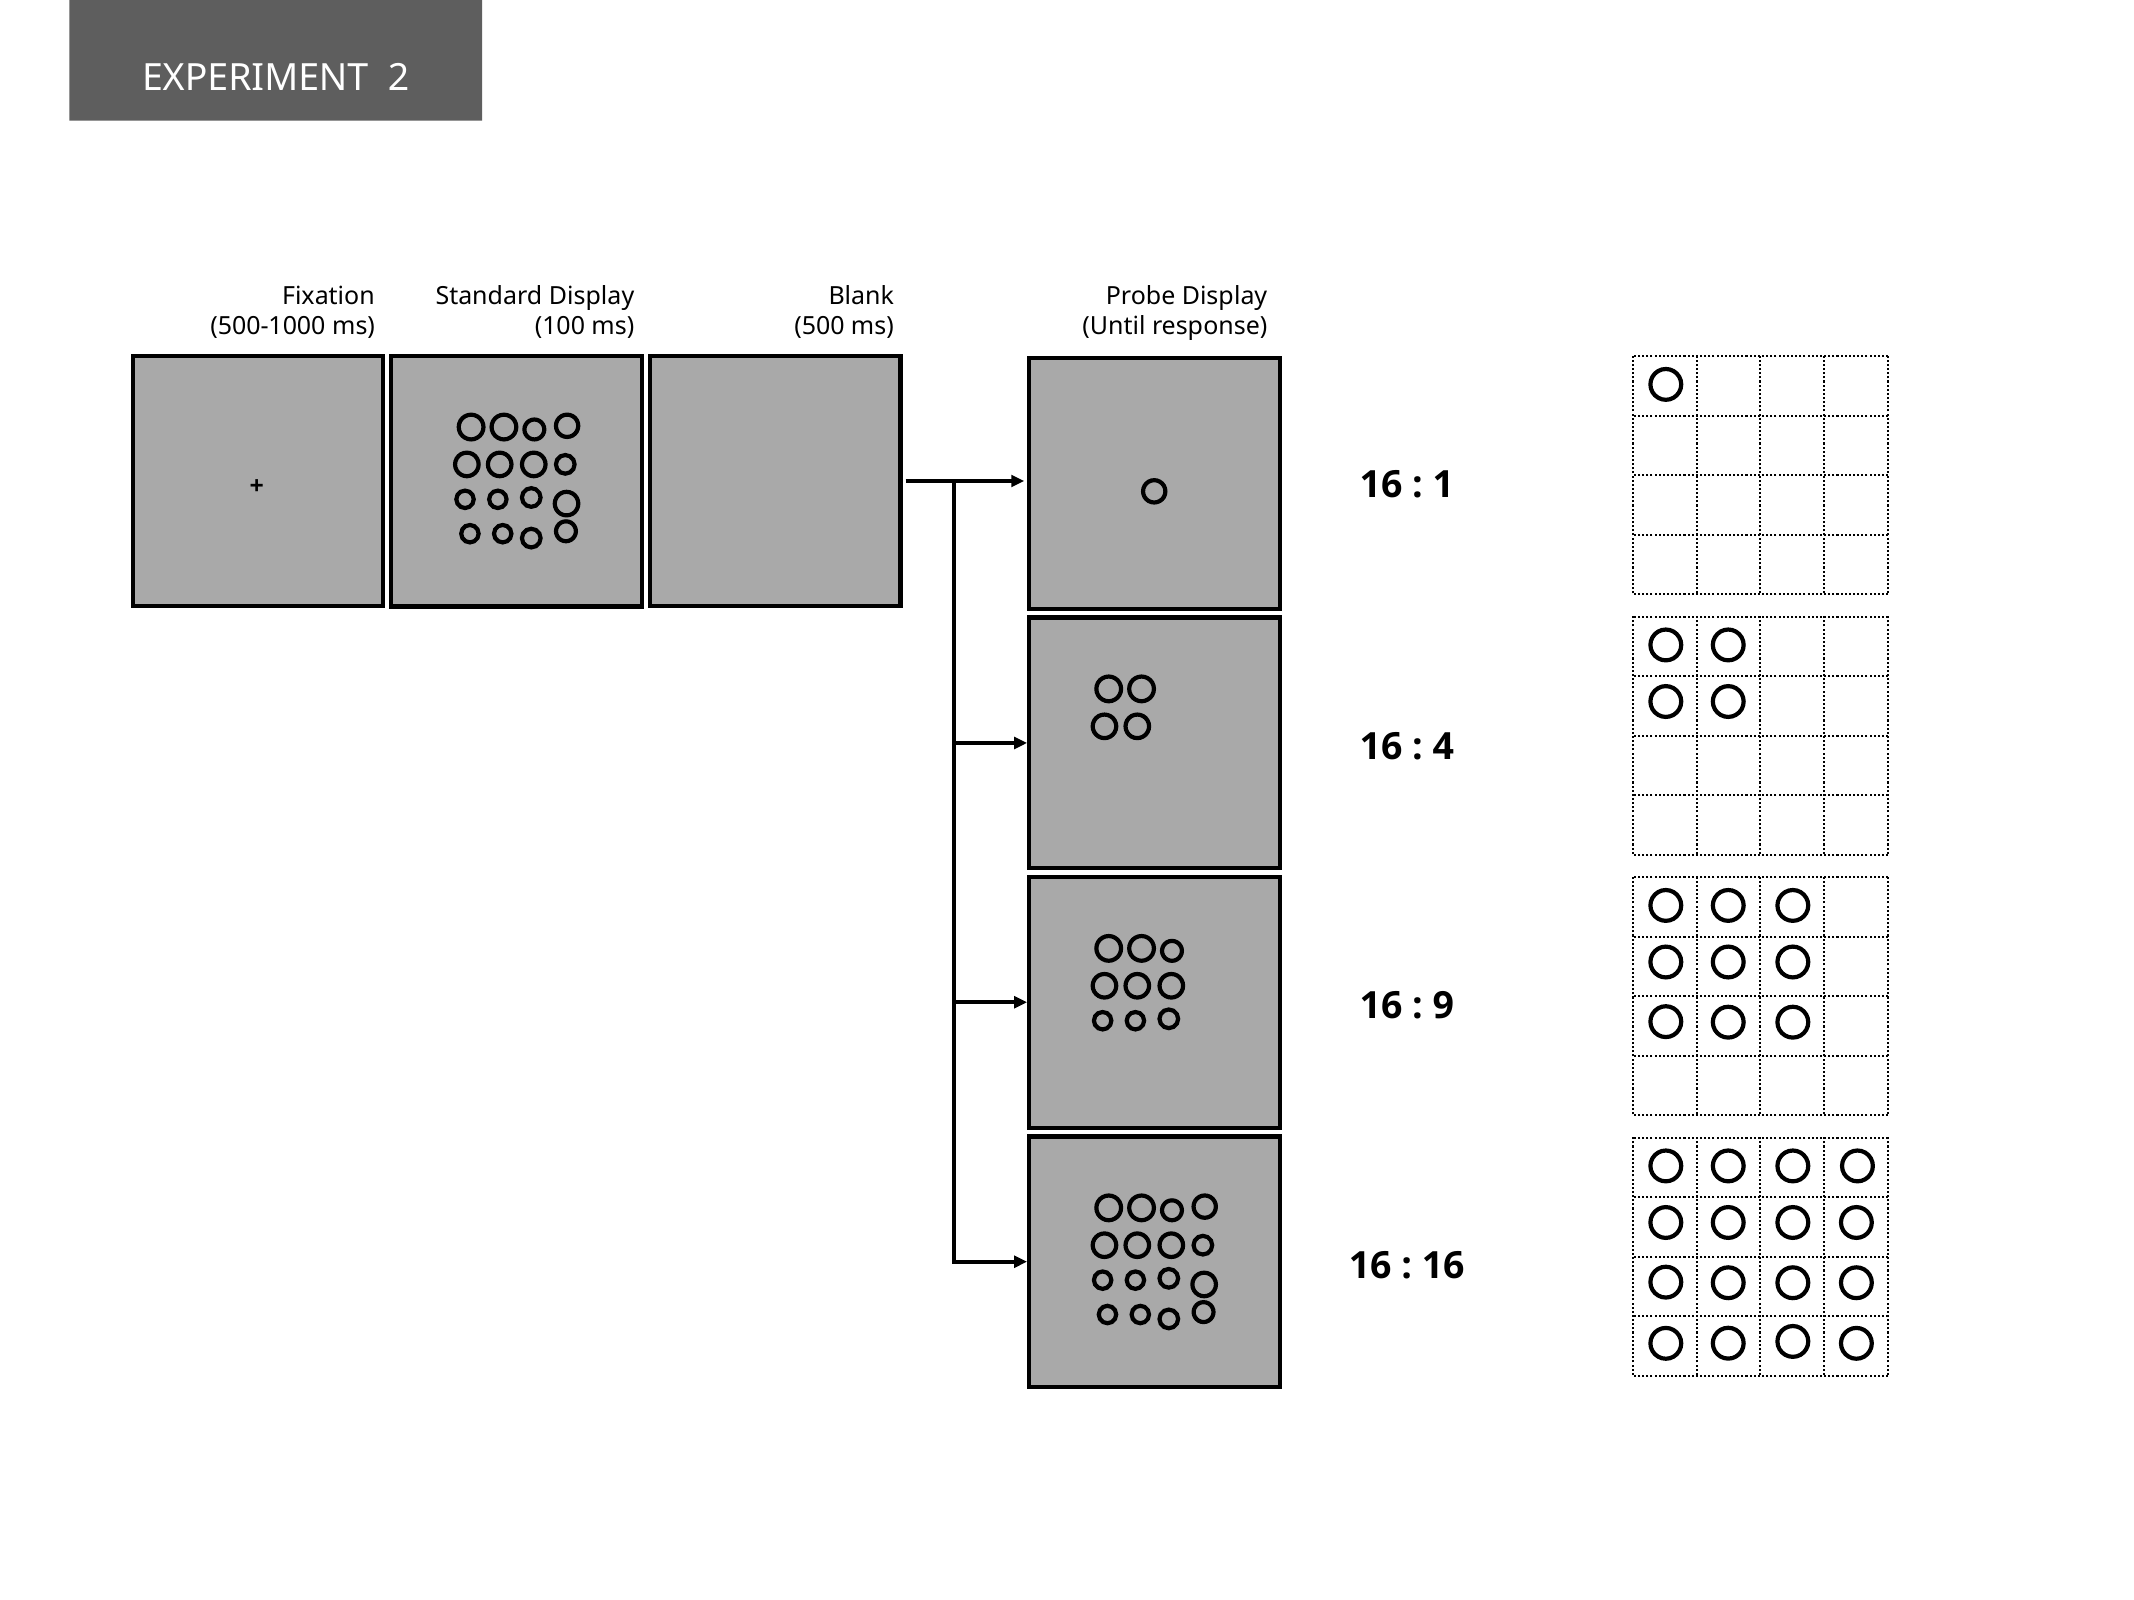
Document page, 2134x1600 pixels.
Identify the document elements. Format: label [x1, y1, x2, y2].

text_box [132, 272, 1547, 1388]
text_box [69, 0, 483, 121]
text_box [1632, 355, 1889, 1377]
